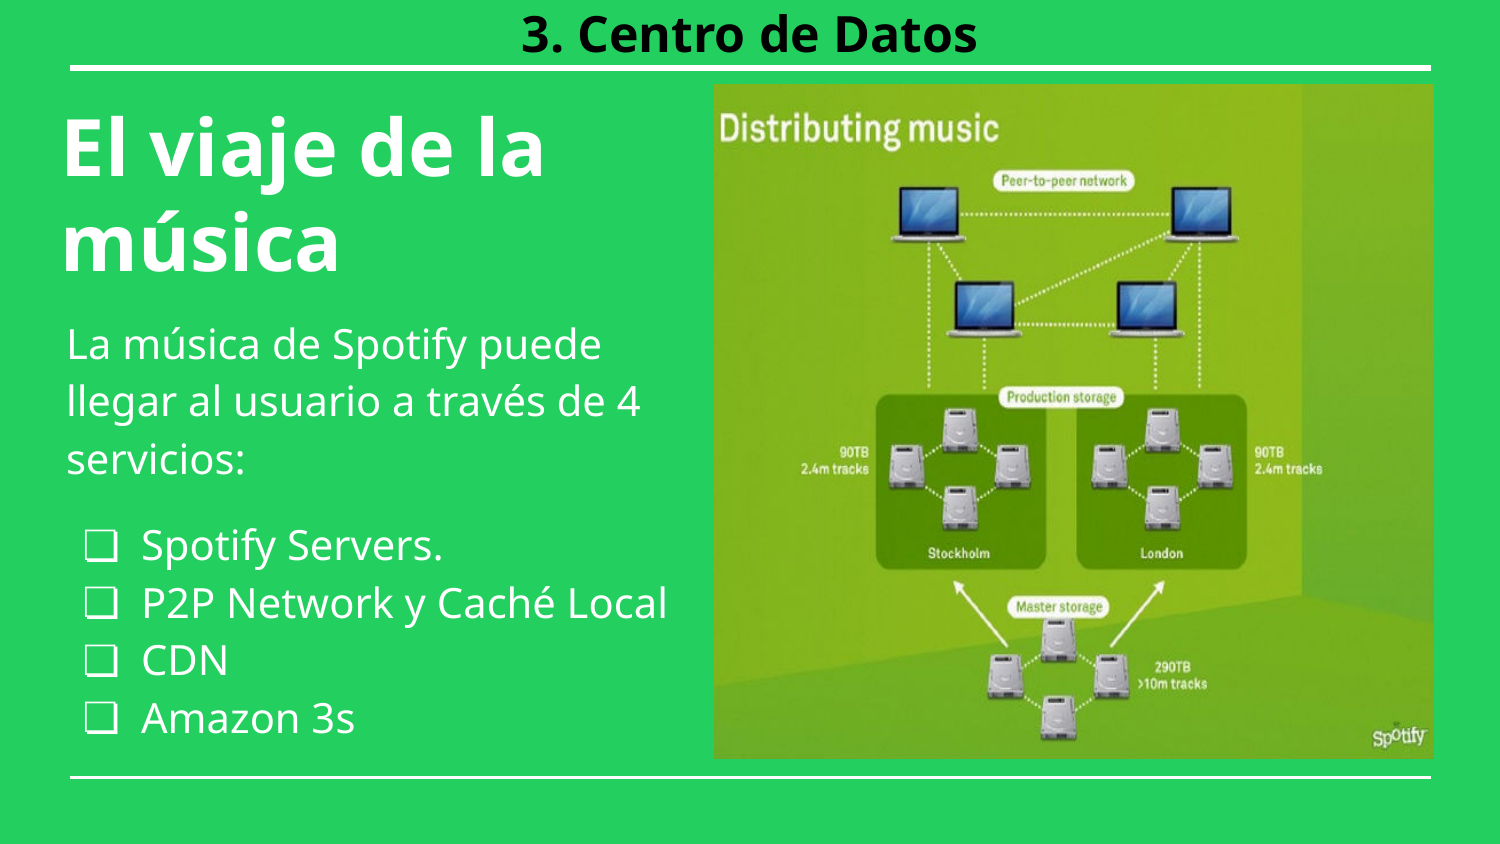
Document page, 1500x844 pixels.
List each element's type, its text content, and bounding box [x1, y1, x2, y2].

title El viaje de la música [45, 120, 708, 264]
text_box La música de Spotify puede llegar al usuario a través de 4 servicios: Spotify Servers. P2P Network y Caché Local CDN Amazon 3s [51, 295, 708, 722]
text_box 3. Centro de Datos [487, 0, 1013, 69]
picture [713, 84, 1434, 760]
